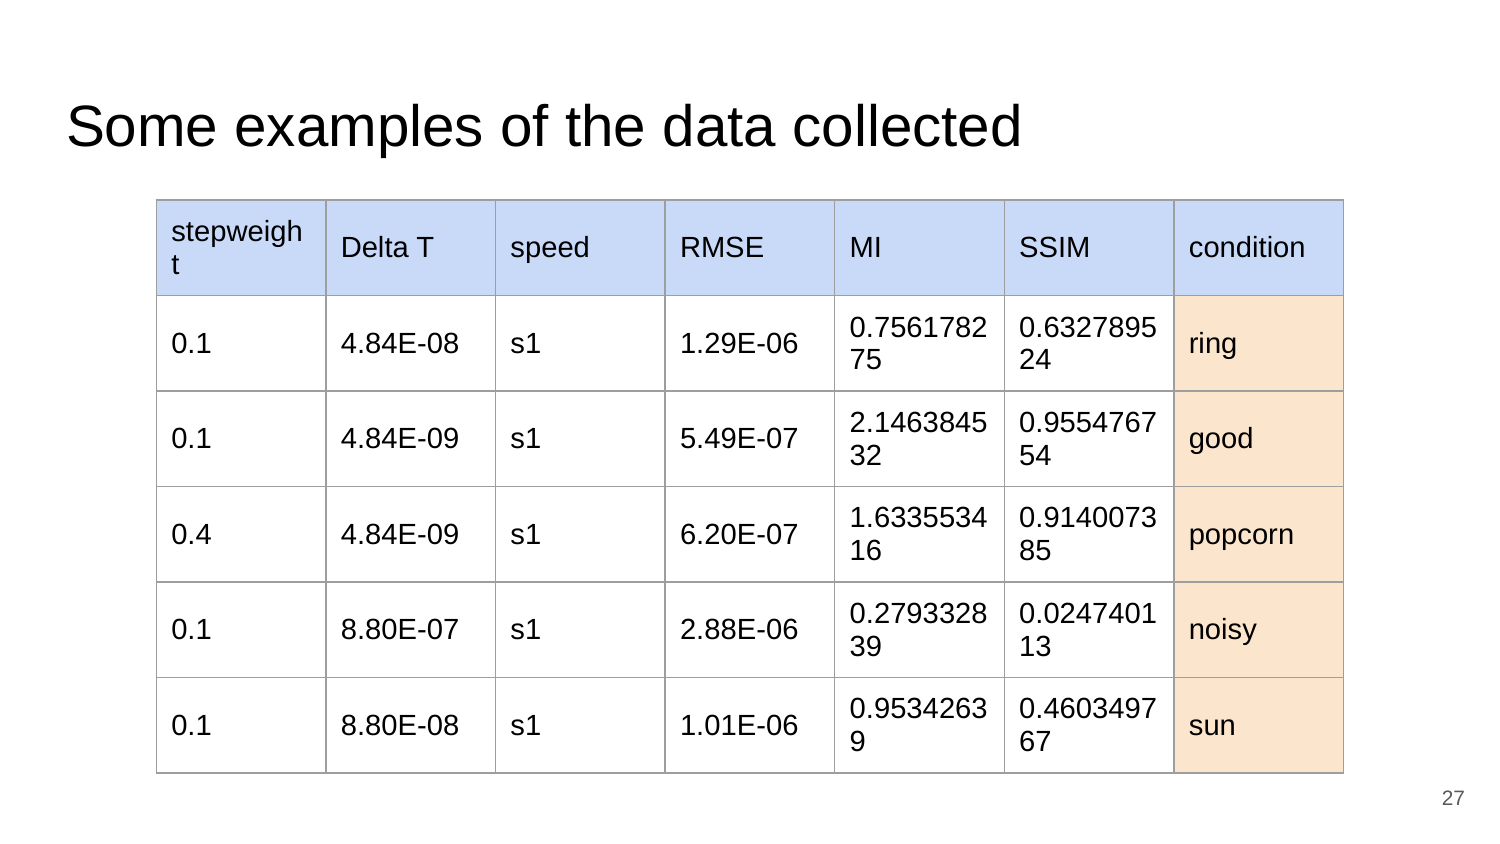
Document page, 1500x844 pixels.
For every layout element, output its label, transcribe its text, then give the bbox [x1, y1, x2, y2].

table_cell 0.1 [157, 678, 325, 772]
table_cell 1.633553416 [835, 487, 1004, 581]
title Some examples of the data collected [51, 72, 1449, 167]
table_cell s1 [496, 678, 664, 772]
table_cell 0.024740113 [1005, 583, 1173, 677]
table_header MI [835, 201, 1004, 295]
table_header speed [496, 201, 664, 295]
table_cell 0.955476754 [1005, 392, 1173, 486]
table_cell s1 [496, 583, 664, 677]
table_cell s1 [496, 487, 664, 581]
table_cell sun [1175, 678, 1343, 772]
table_header Delta T [327, 201, 495, 295]
table_cell 1.01E-06 [666, 678, 834, 772]
table_cell s1 [496, 296, 664, 390]
table_cell 4.84E-09 [327, 487, 495, 581]
table_cell noisy [1175, 583, 1343, 677]
table_cell 5.49E-07 [666, 392, 834, 486]
slide_number ‹#› [1389, 764, 1480, 830]
table_cell ring [1175, 296, 1343, 390]
table_cell good [1175, 392, 1343, 486]
table_cell 0.460349767 [1005, 678, 1173, 772]
table_cell 6.20E-07 [666, 487, 834, 581]
table_cell 0.756178275 [835, 296, 1004, 390]
table_header stepweight [157, 201, 325, 295]
table_header RMSE [666, 201, 834, 295]
table_header condition [1175, 201, 1343, 295]
table_cell 0.1 [157, 296, 325, 390]
table_cell 0.632789524 [1005, 296, 1173, 390]
table_cell 4.84E-08 [327, 296, 495, 390]
table_cell 1.29E-06 [666, 296, 834, 390]
table_cell 0.4 [157, 487, 325, 581]
table_header SSIM [1005, 201, 1173, 295]
table_cell 8.80E-07 [327, 583, 495, 677]
table_cell 0.914007385 [1005, 487, 1173, 581]
table_cell 2.146384532 [835, 392, 1004, 486]
table_cell 0.279332839 [835, 583, 1004, 677]
table_cell popcorn [1175, 487, 1343, 581]
table_cell 0.1 [157, 583, 325, 677]
table_cell 0.1 [157, 392, 325, 486]
table_cell s1 [496, 392, 664, 486]
table_cell 0.95342639 [835, 678, 1004, 772]
table_cell 8.80E-08 [327, 678, 495, 772]
table_cell 4.84E-09 [327, 392, 495, 486]
table_cell 2.88E-06 [666, 583, 834, 677]
